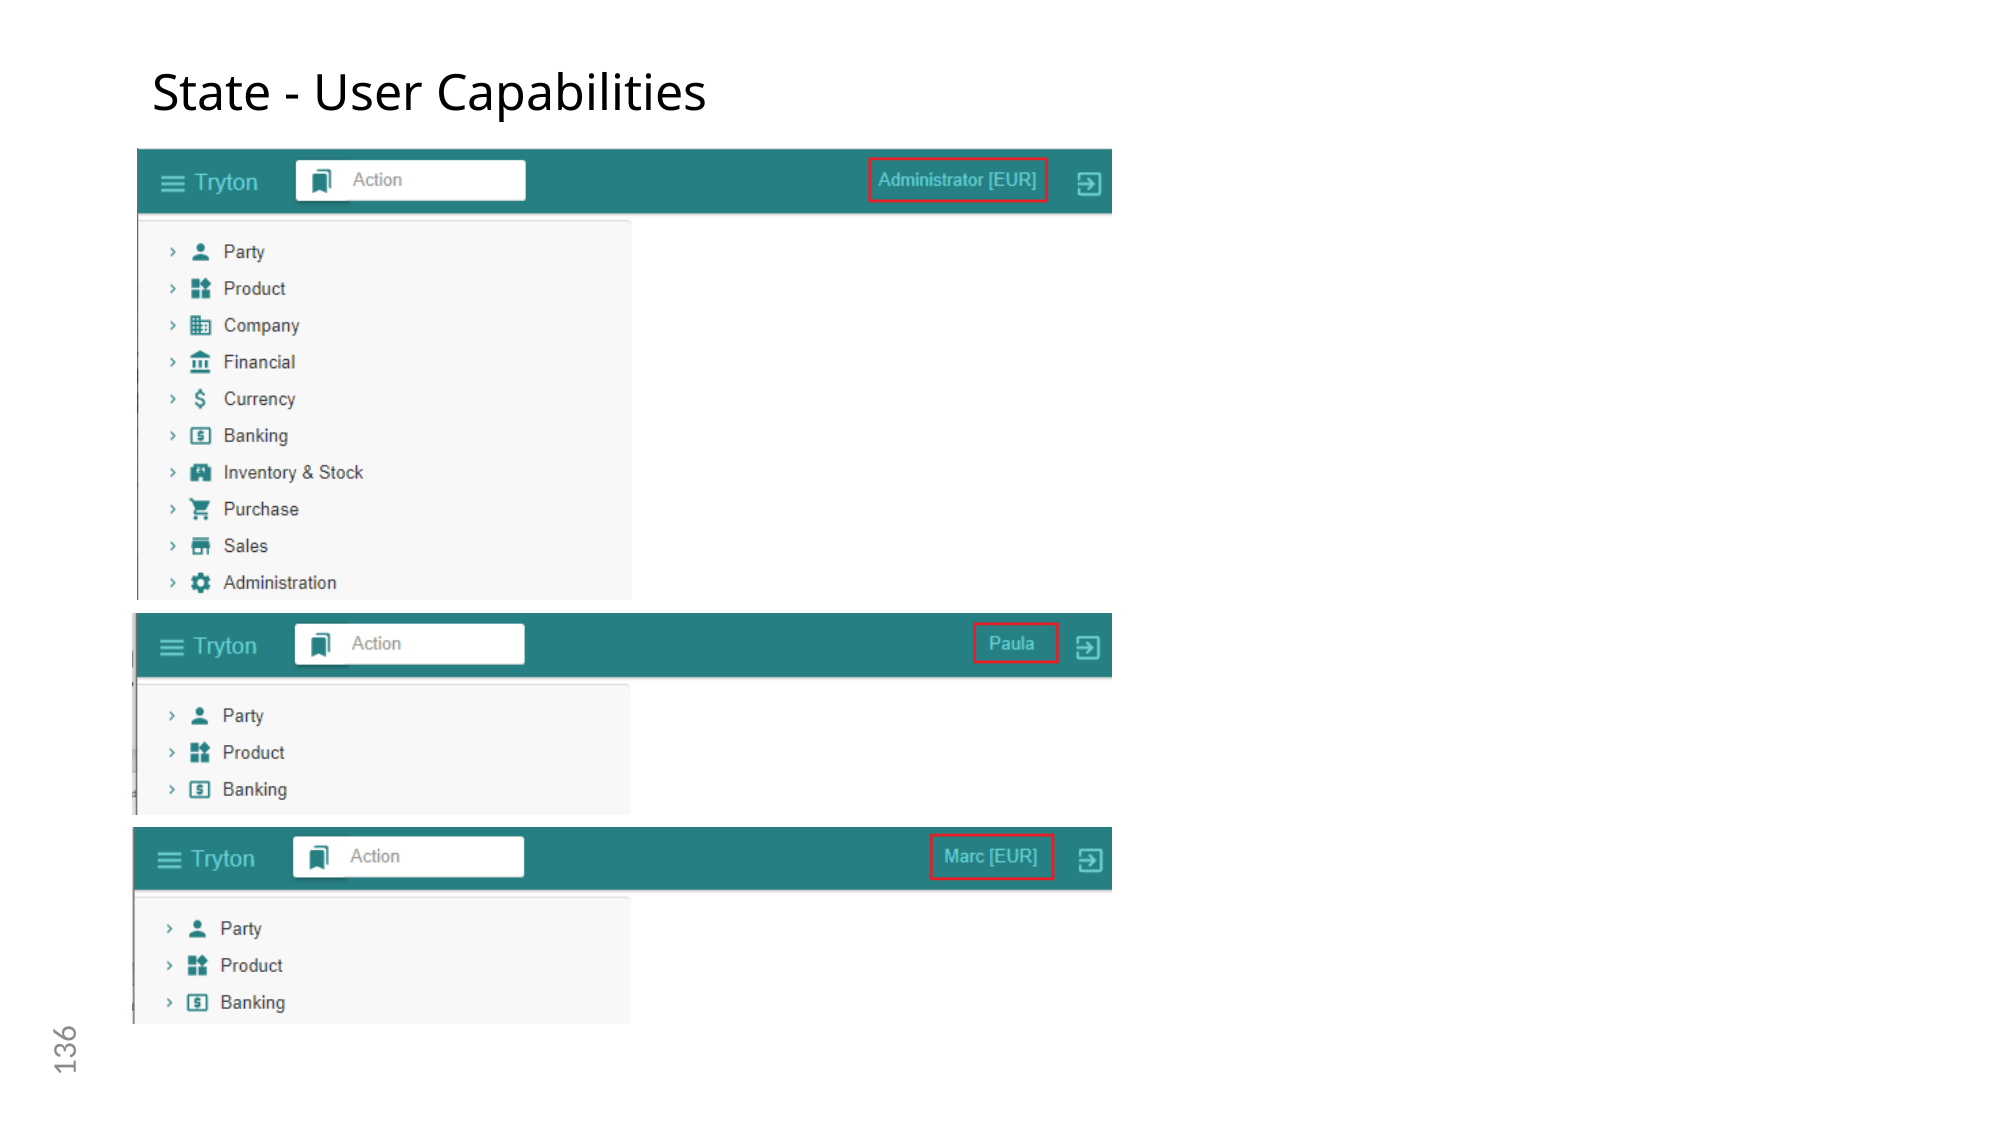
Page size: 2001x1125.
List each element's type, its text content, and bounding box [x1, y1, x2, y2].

slide_number 136 [32, 995, 93, 1108]
title State - User Capabilities [137, 59, 1863, 136]
picture [137, 148, 1112, 600]
picture [131, 827, 1112, 1024]
picture [131, 613, 1112, 815]
